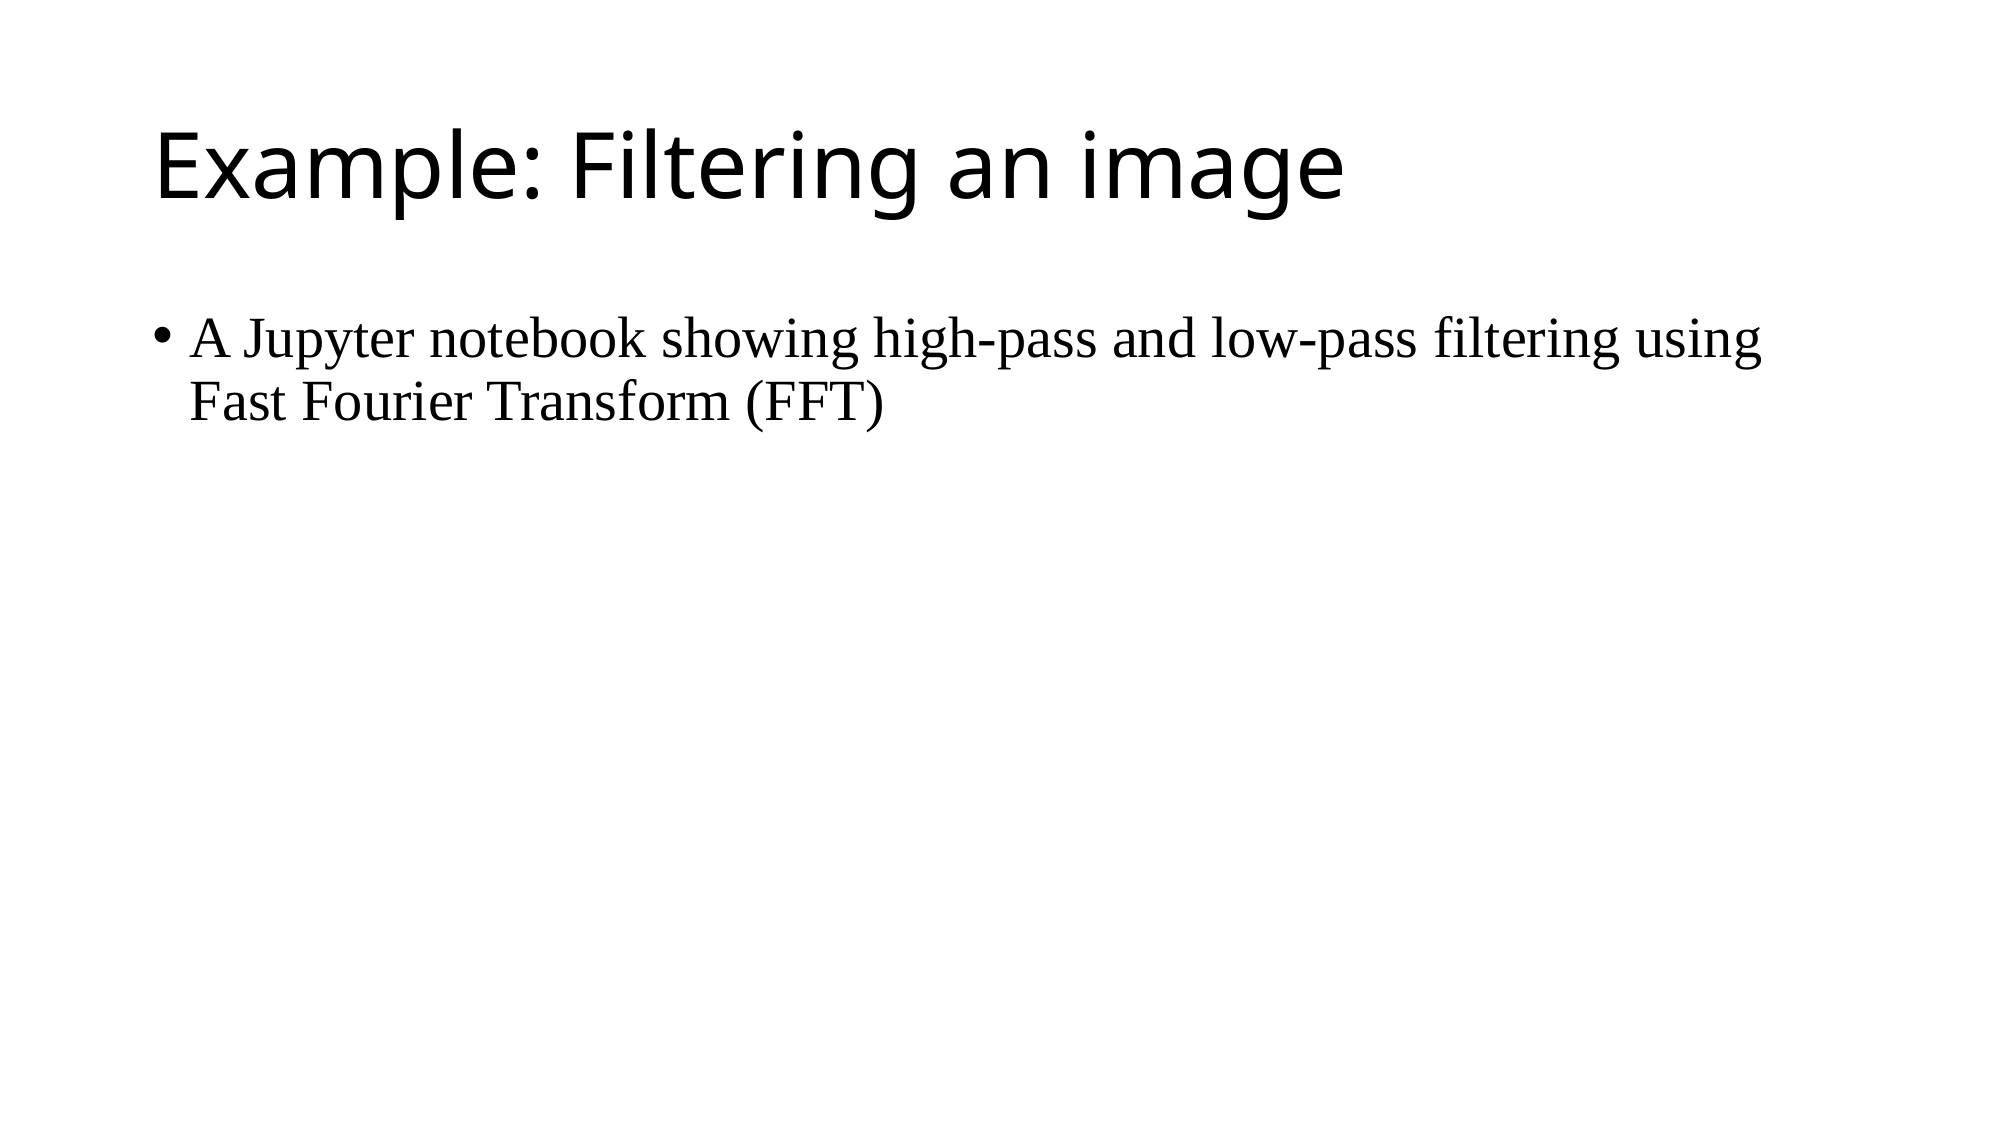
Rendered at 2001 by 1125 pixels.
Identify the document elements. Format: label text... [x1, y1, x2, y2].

list A Jupyter notebook showing high-pass and low-pass filtering using Fast Fourier Transform (FFT) [137, 299, 1863, 1014]
title Example: Filtering an image [137, 59, 1863, 278]
